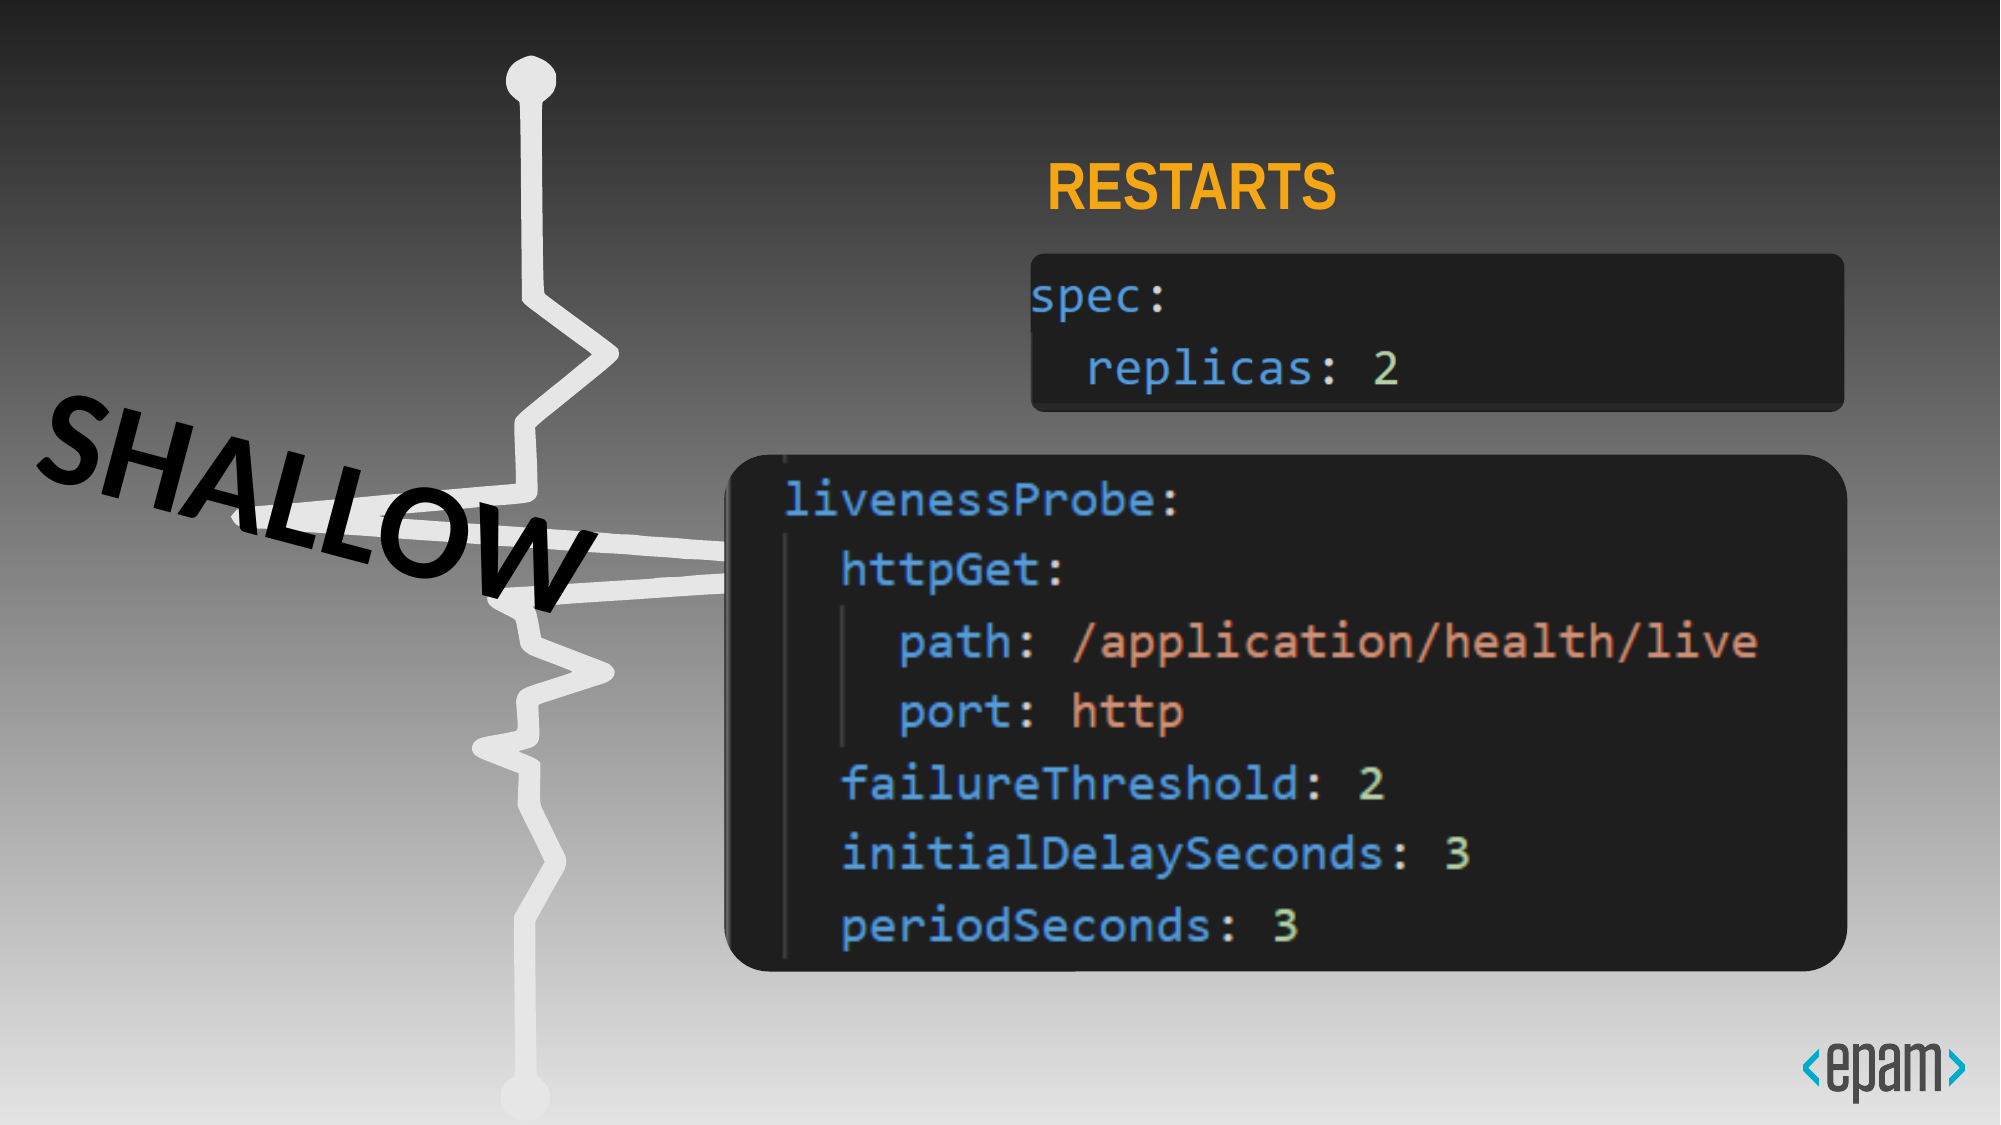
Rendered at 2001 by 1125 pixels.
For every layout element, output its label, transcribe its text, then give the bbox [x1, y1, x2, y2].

text_box RESTARTS [1032, 135, 1353, 231]
picture [1030, 253, 1845, 412]
picture [1796, 1042, 1972, 1105]
text_box [606, 573, 724, 602]
text_box SHALLOW [0, 329, 637, 661]
text_box [471, 642, 615, 1122]
text_box [505, 55, 619, 460]
text_box [619, 534, 724, 562]
picture [724, 454, 1848, 972]
